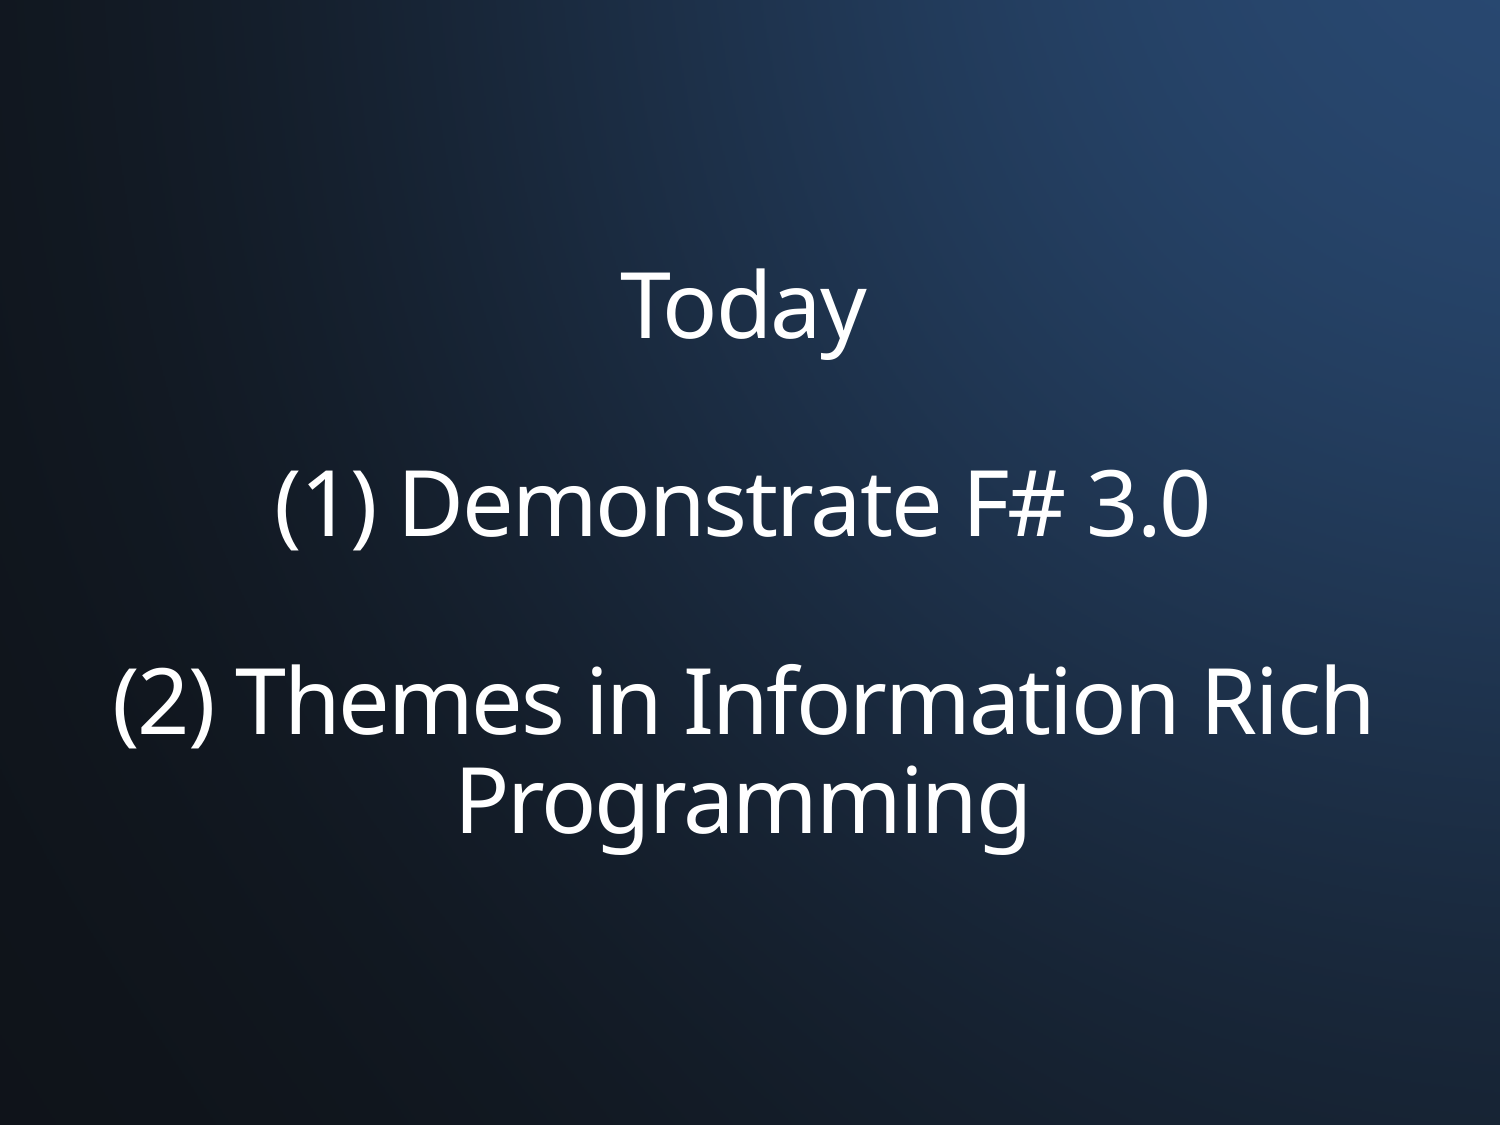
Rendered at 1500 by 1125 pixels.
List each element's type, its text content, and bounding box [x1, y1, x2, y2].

picture [0, 0, 1500, 1125]
title Today (1) Demonstrate F# 3.0 (2) Themes in Information Rich Programming [56, 259, 1431, 860]
